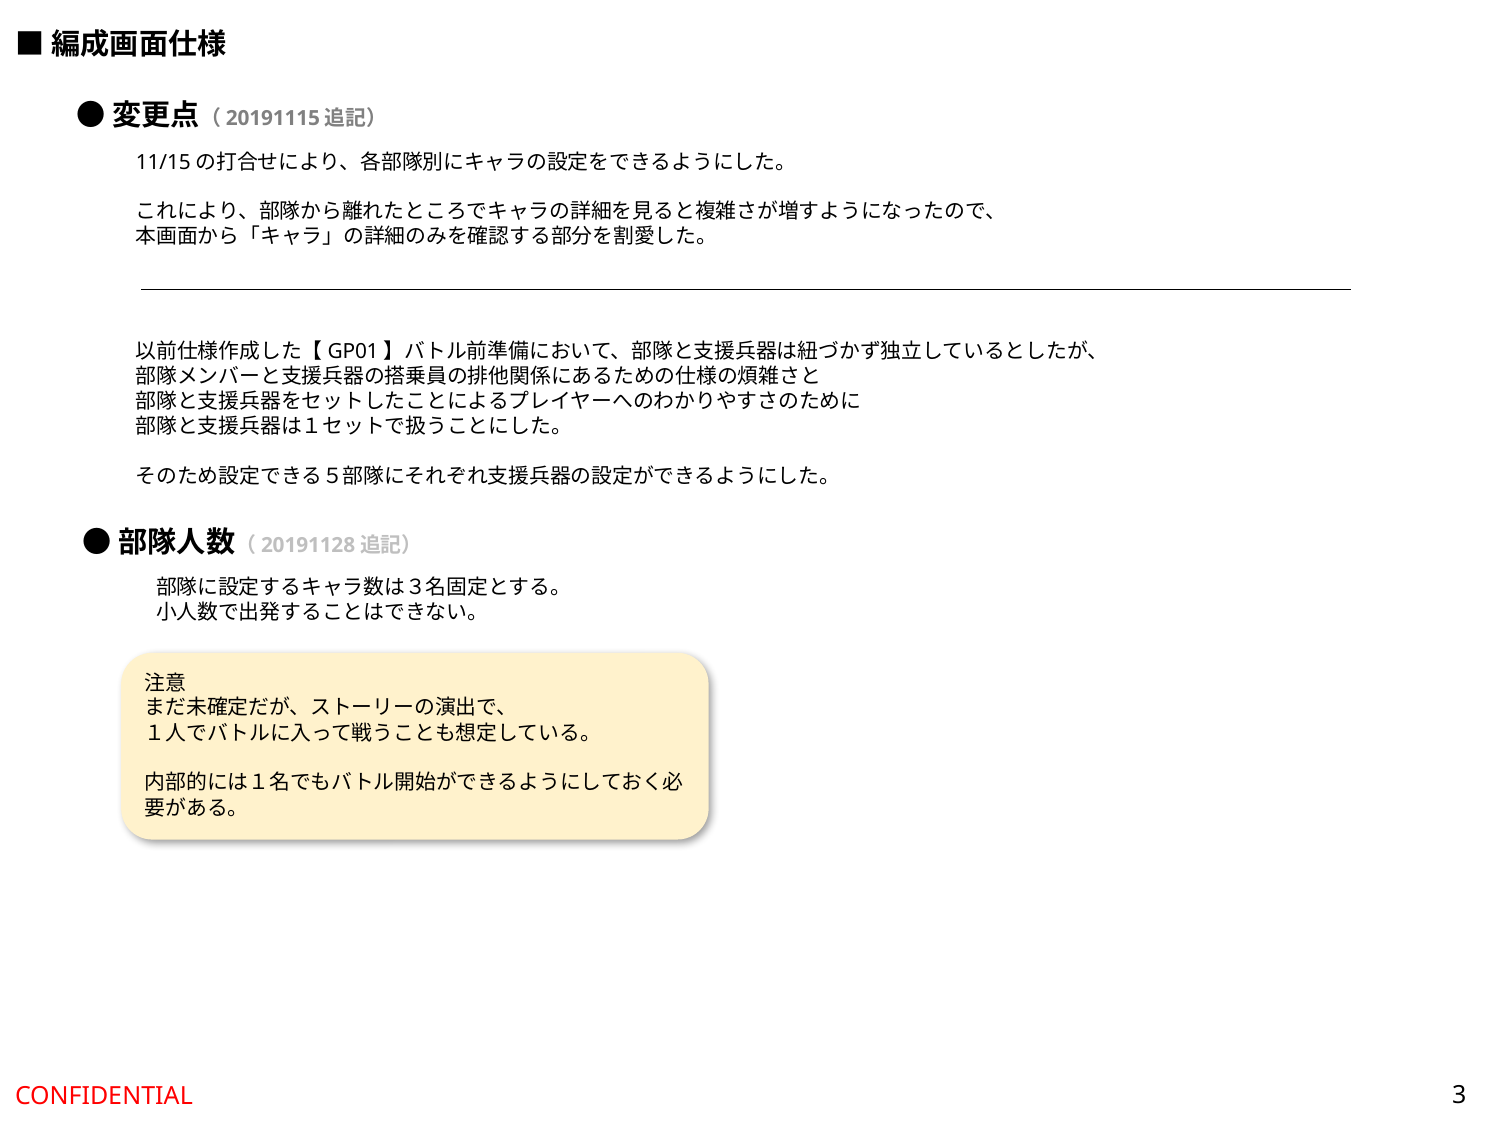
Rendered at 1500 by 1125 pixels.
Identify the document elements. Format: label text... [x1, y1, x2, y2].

text_box 11/15の打合せにより、各部隊別にキャラの設定をできるようにした。 これにより、部隊から離れたところでキャラの詳細を見ると複雑さが増すようになったので、 本画面から「キャラ」の詳細のみを確認する部分を割愛した。 [121, 140, 1361, 256]
text_box 部隊に設定するキャラ数は３名固定とする。 小人数で出発することはできない。 [141, 566, 1381, 631]
slide_number 3 [1143, 1065, 1482, 1125]
text_box ■編成画面仕様 [0, 17, 242, 68]
text_box ●部隊人数（20191128追記） [67, 515, 438, 566]
footer CONFIDENTIAL [0, 1065, 507, 1125]
text_box 注意 まだ未確定だが、ストーリーの演出で、 １人でバトルに入って戦うことも想定している。 内部的には１名でもバトル開始ができるようにしておく必要がある。 [120, 651, 710, 841]
text_box 以前仕様作成した【GP01】バトル前準備において、部隊と支援兵器は紐づかず独立しているとしたが、 部隊メンバーと支援兵器の搭乗員の排他関係にあるための仕様の煩雑さと 部隊と支援兵器をセットしたことによるプレイヤーへのわかりやすさのために 部隊と支援兵器は１セットで扱うことにした。 そのため設定できる５部隊にそれぞれ支援兵器の設定ができるようにした。 [121, 330, 1361, 496]
text_box ●変更点（20191115追記） [61, 88, 402, 139]
